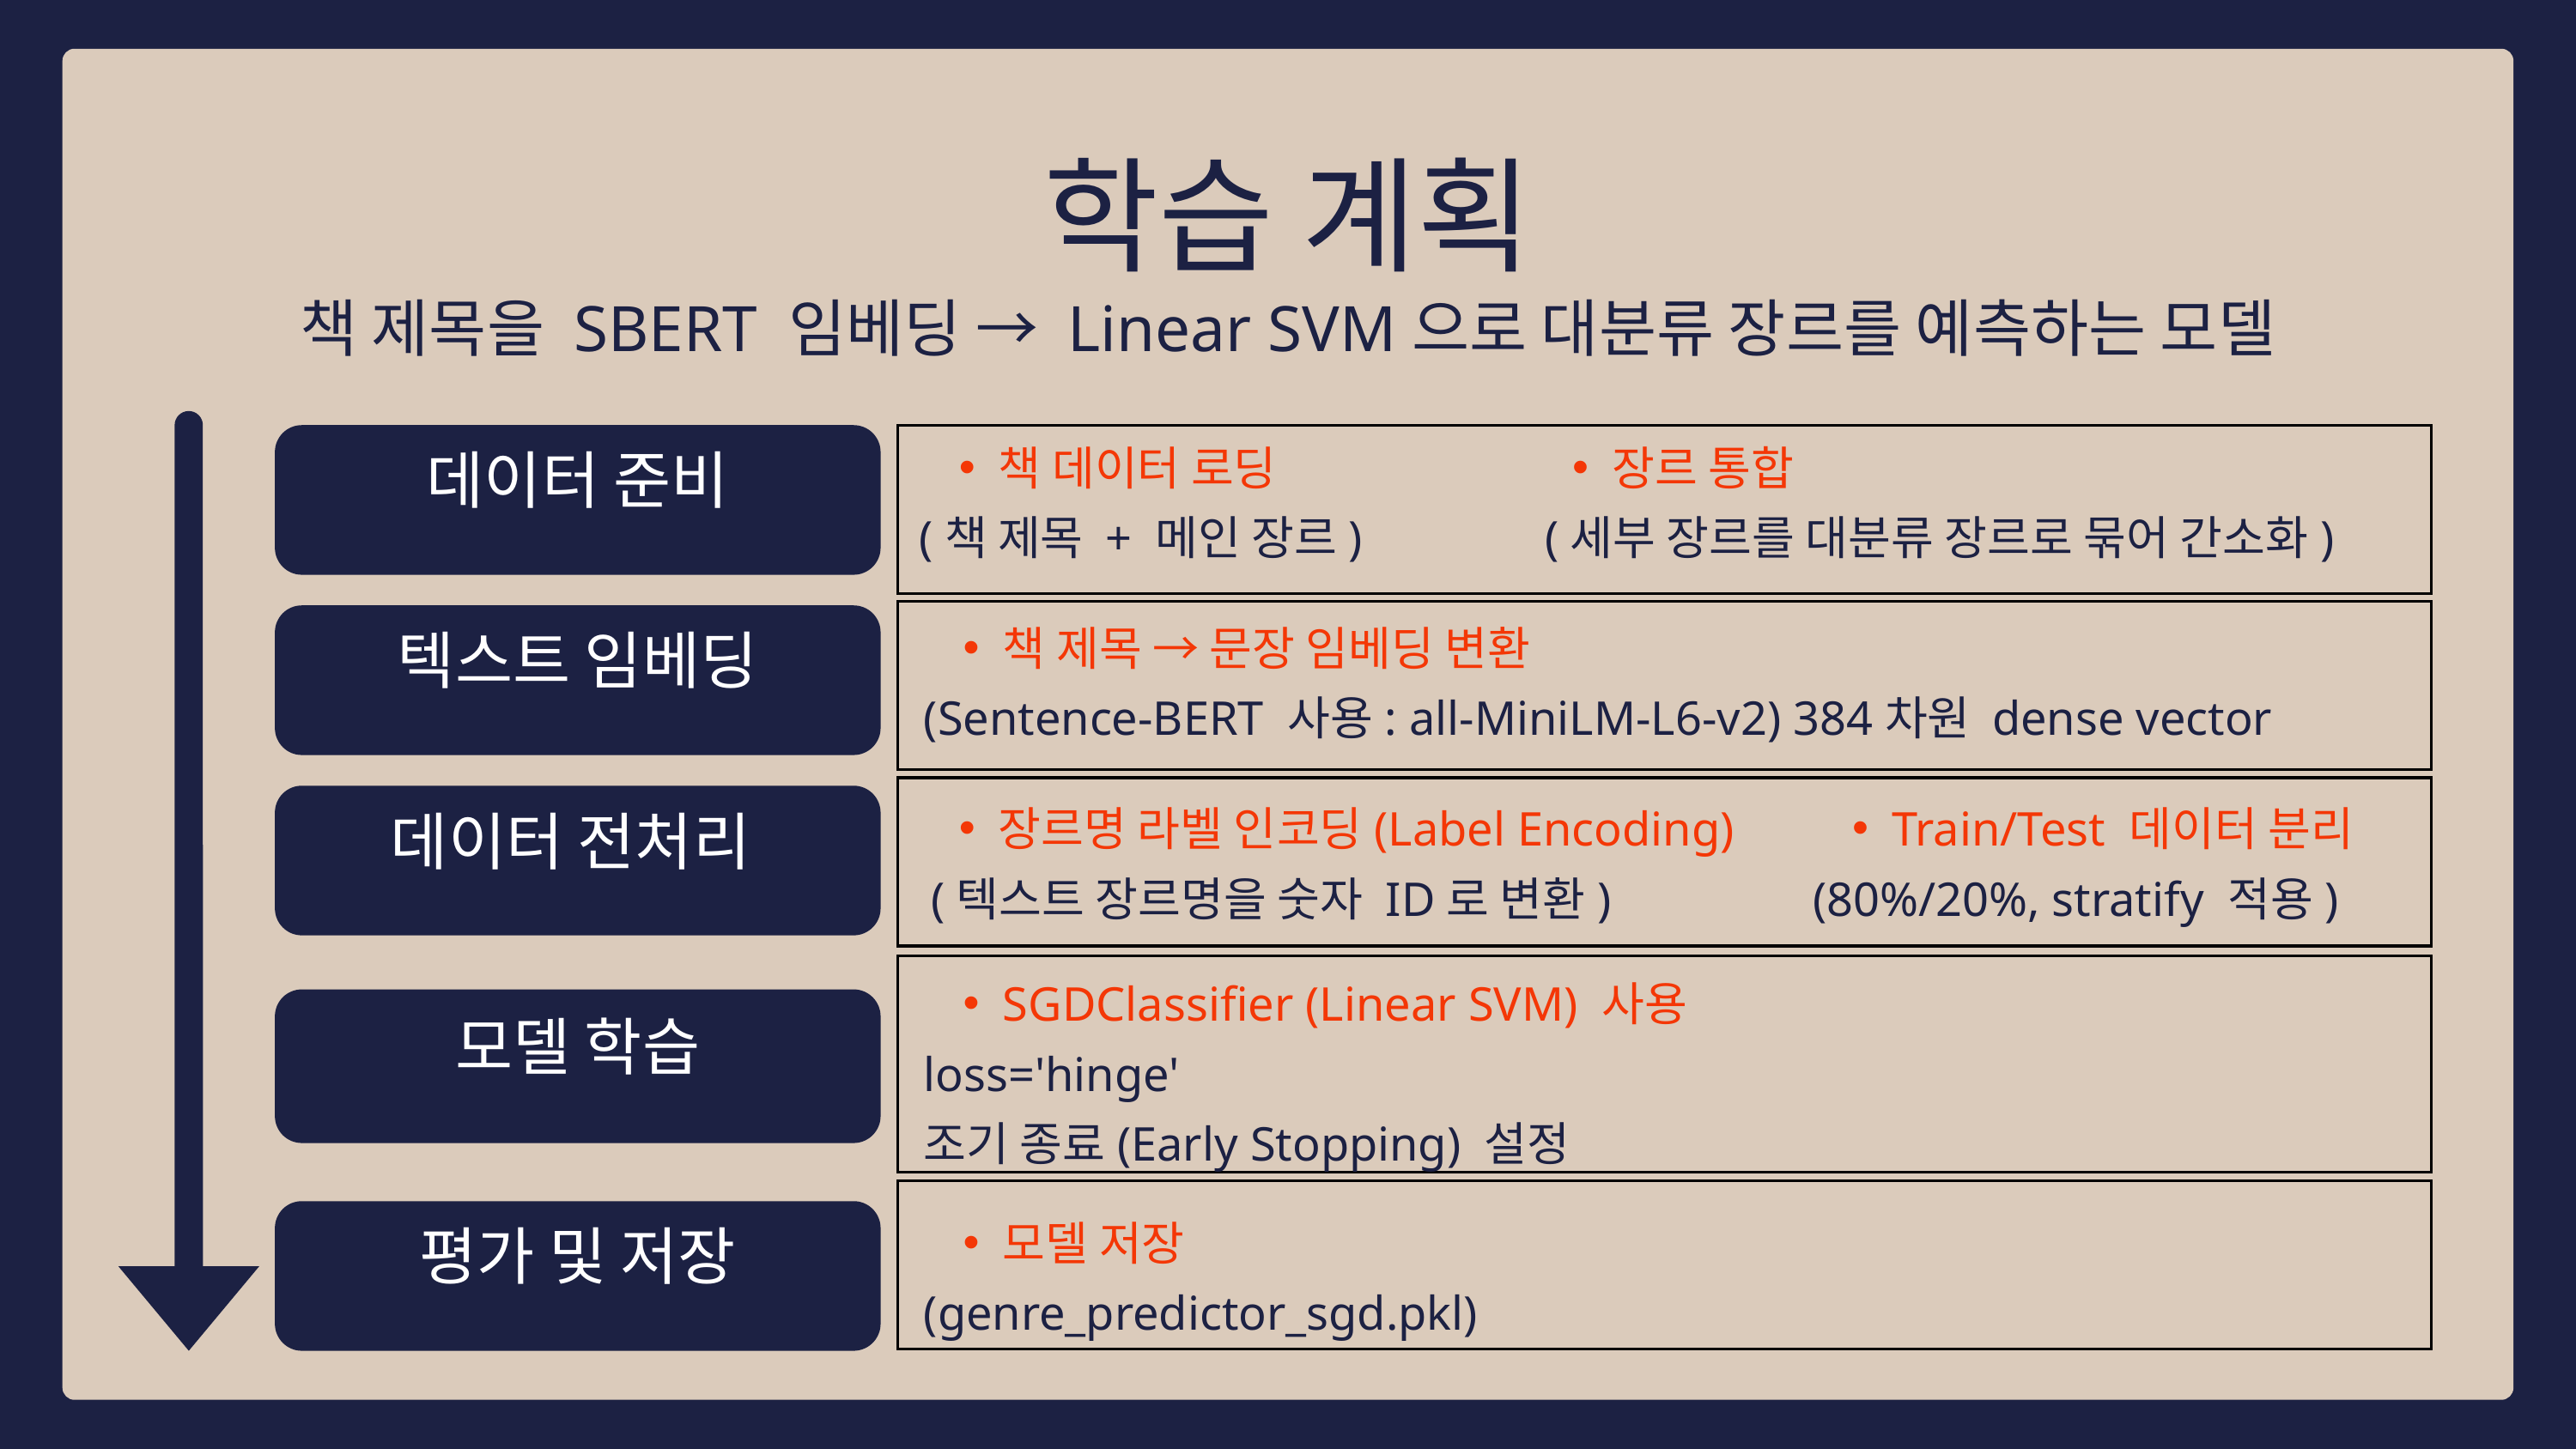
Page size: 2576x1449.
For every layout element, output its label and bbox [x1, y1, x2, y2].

text_box [274, 424, 881, 575]
text_box [62, 48, 2514, 1400]
text_box [897, 777, 2432, 947]
text_box [274, 1200, 881, 1351]
text_box [897, 956, 2432, 1173]
text_box [897, 601, 2432, 770]
text_box [274, 989, 881, 1143]
text_box [897, 1179, 2432, 1349]
text_box [274, 604, 881, 755]
text_box [274, 785, 881, 936]
text_box [897, 425, 2432, 594]
